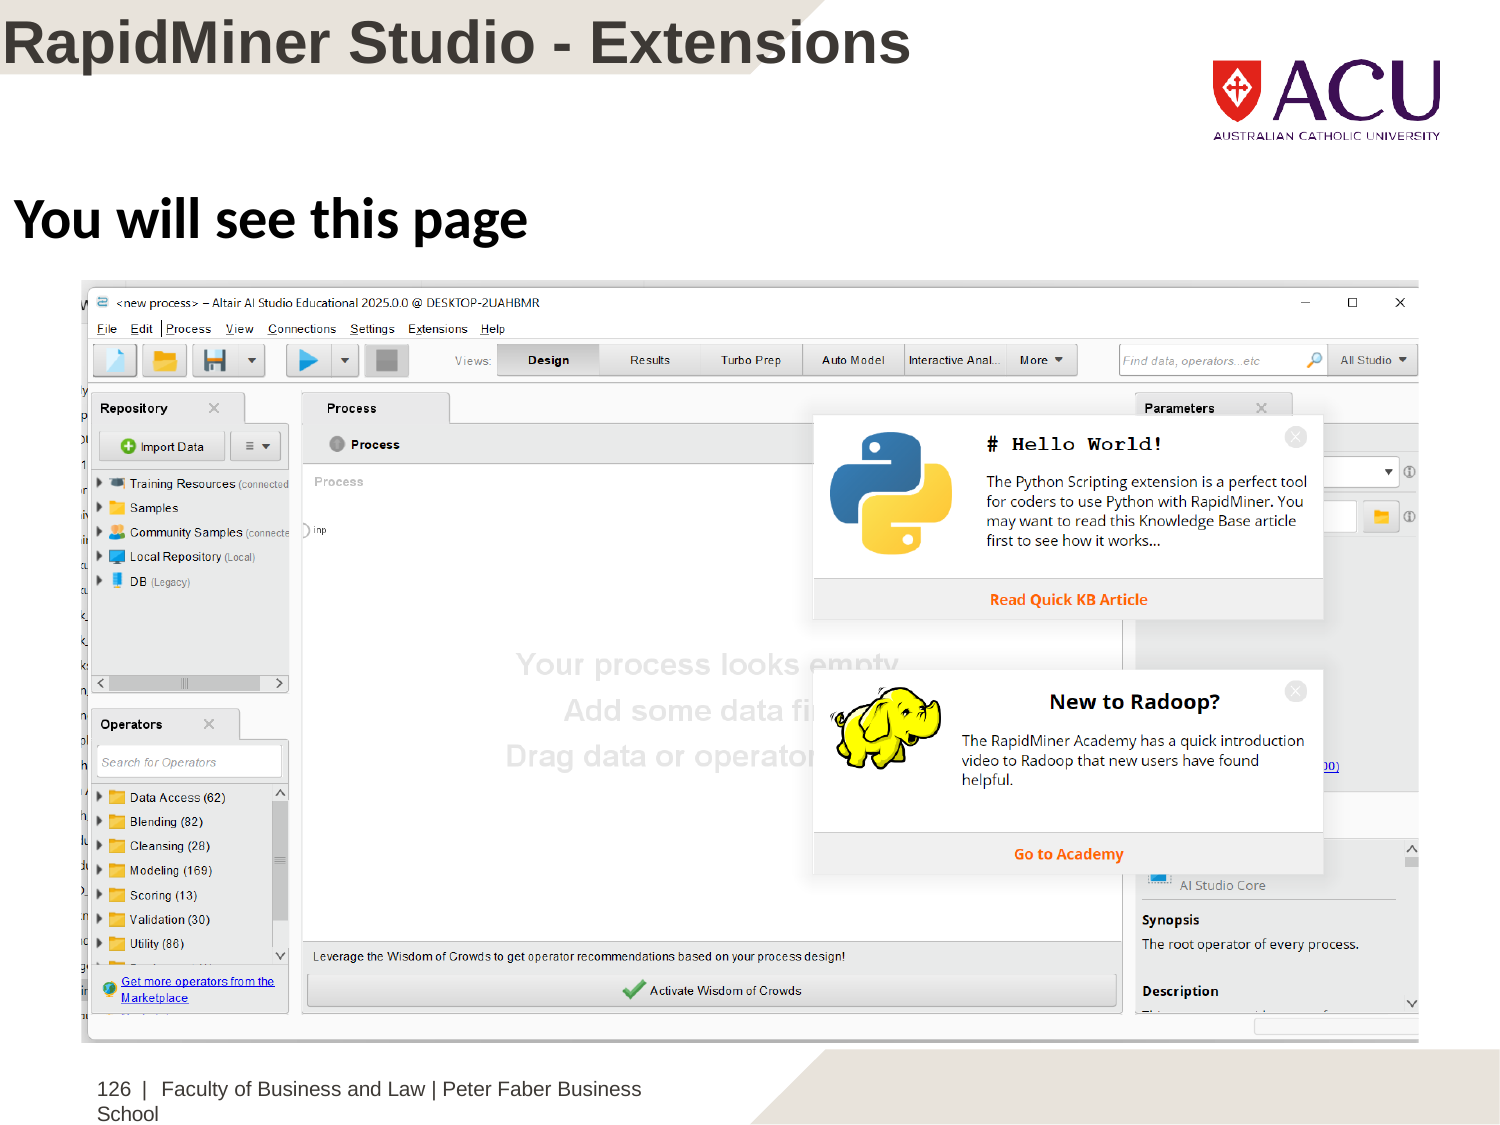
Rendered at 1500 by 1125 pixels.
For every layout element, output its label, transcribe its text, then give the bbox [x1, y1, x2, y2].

title RapidMiner Studio - Extensions [0, 1, 1390, 192]
picture [1390, 59, 1440, 140]
text_box You will see this page [0, 137, 675, 258]
picture [80, 280, 1419, 1044]
slide_number 126 | Faculty of Business and Law | Peter Faber Business School [90, 1075, 703, 1125]
